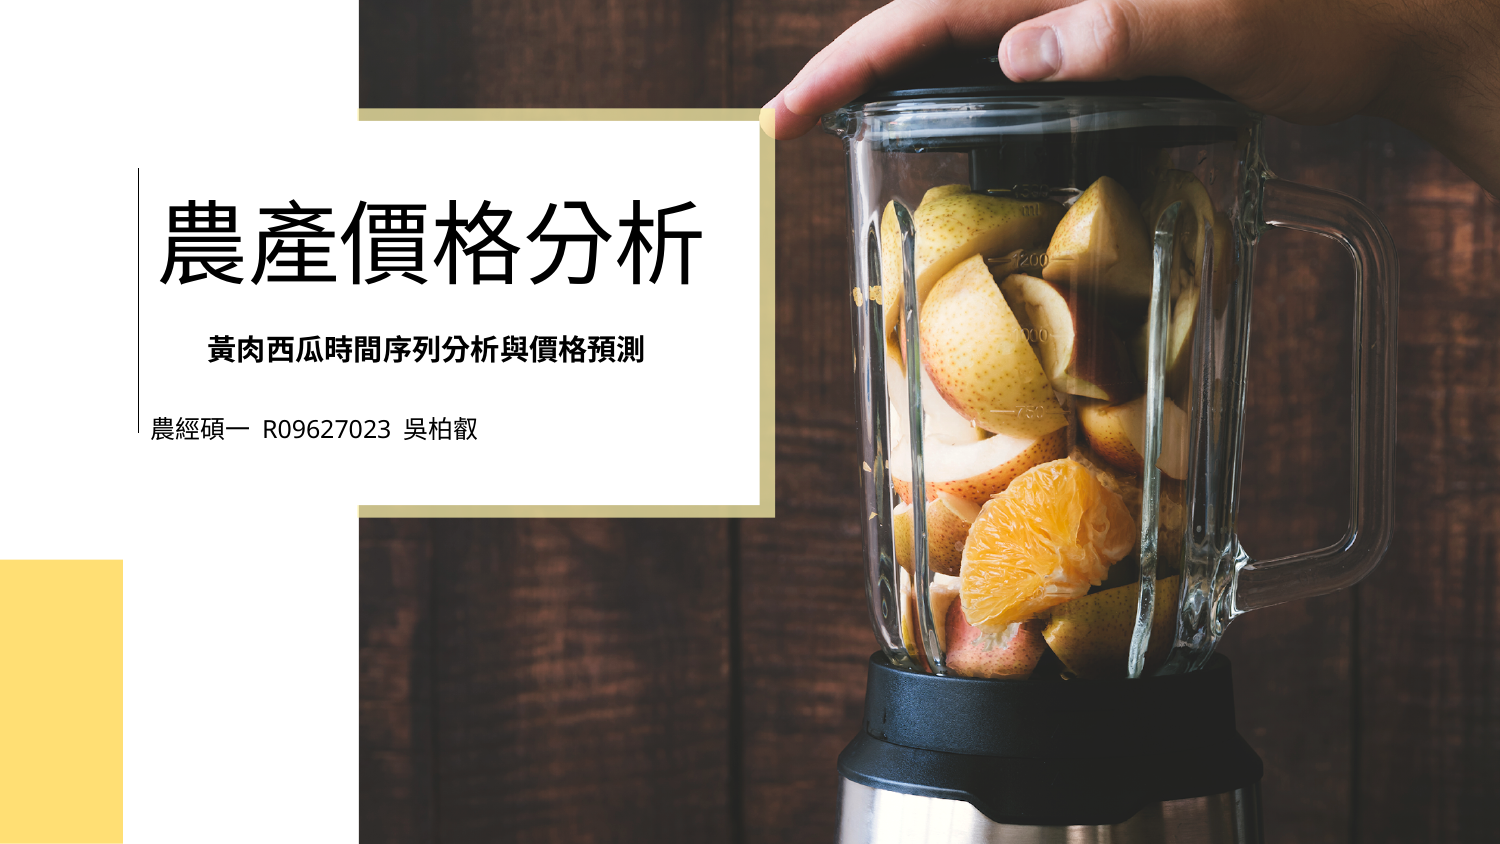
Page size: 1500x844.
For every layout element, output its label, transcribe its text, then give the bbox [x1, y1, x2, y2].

text_box 黃肉西瓜時間序列分析與價格預測 [192, 323, 353, 374]
picture [358, 0, 1500, 844]
title 農產價格分析 [141, 132, 353, 349]
subtitle 農經碩一 R09627023 吳柏叡 [135, 398, 353, 498]
text_box [65, 120, 353, 506]
